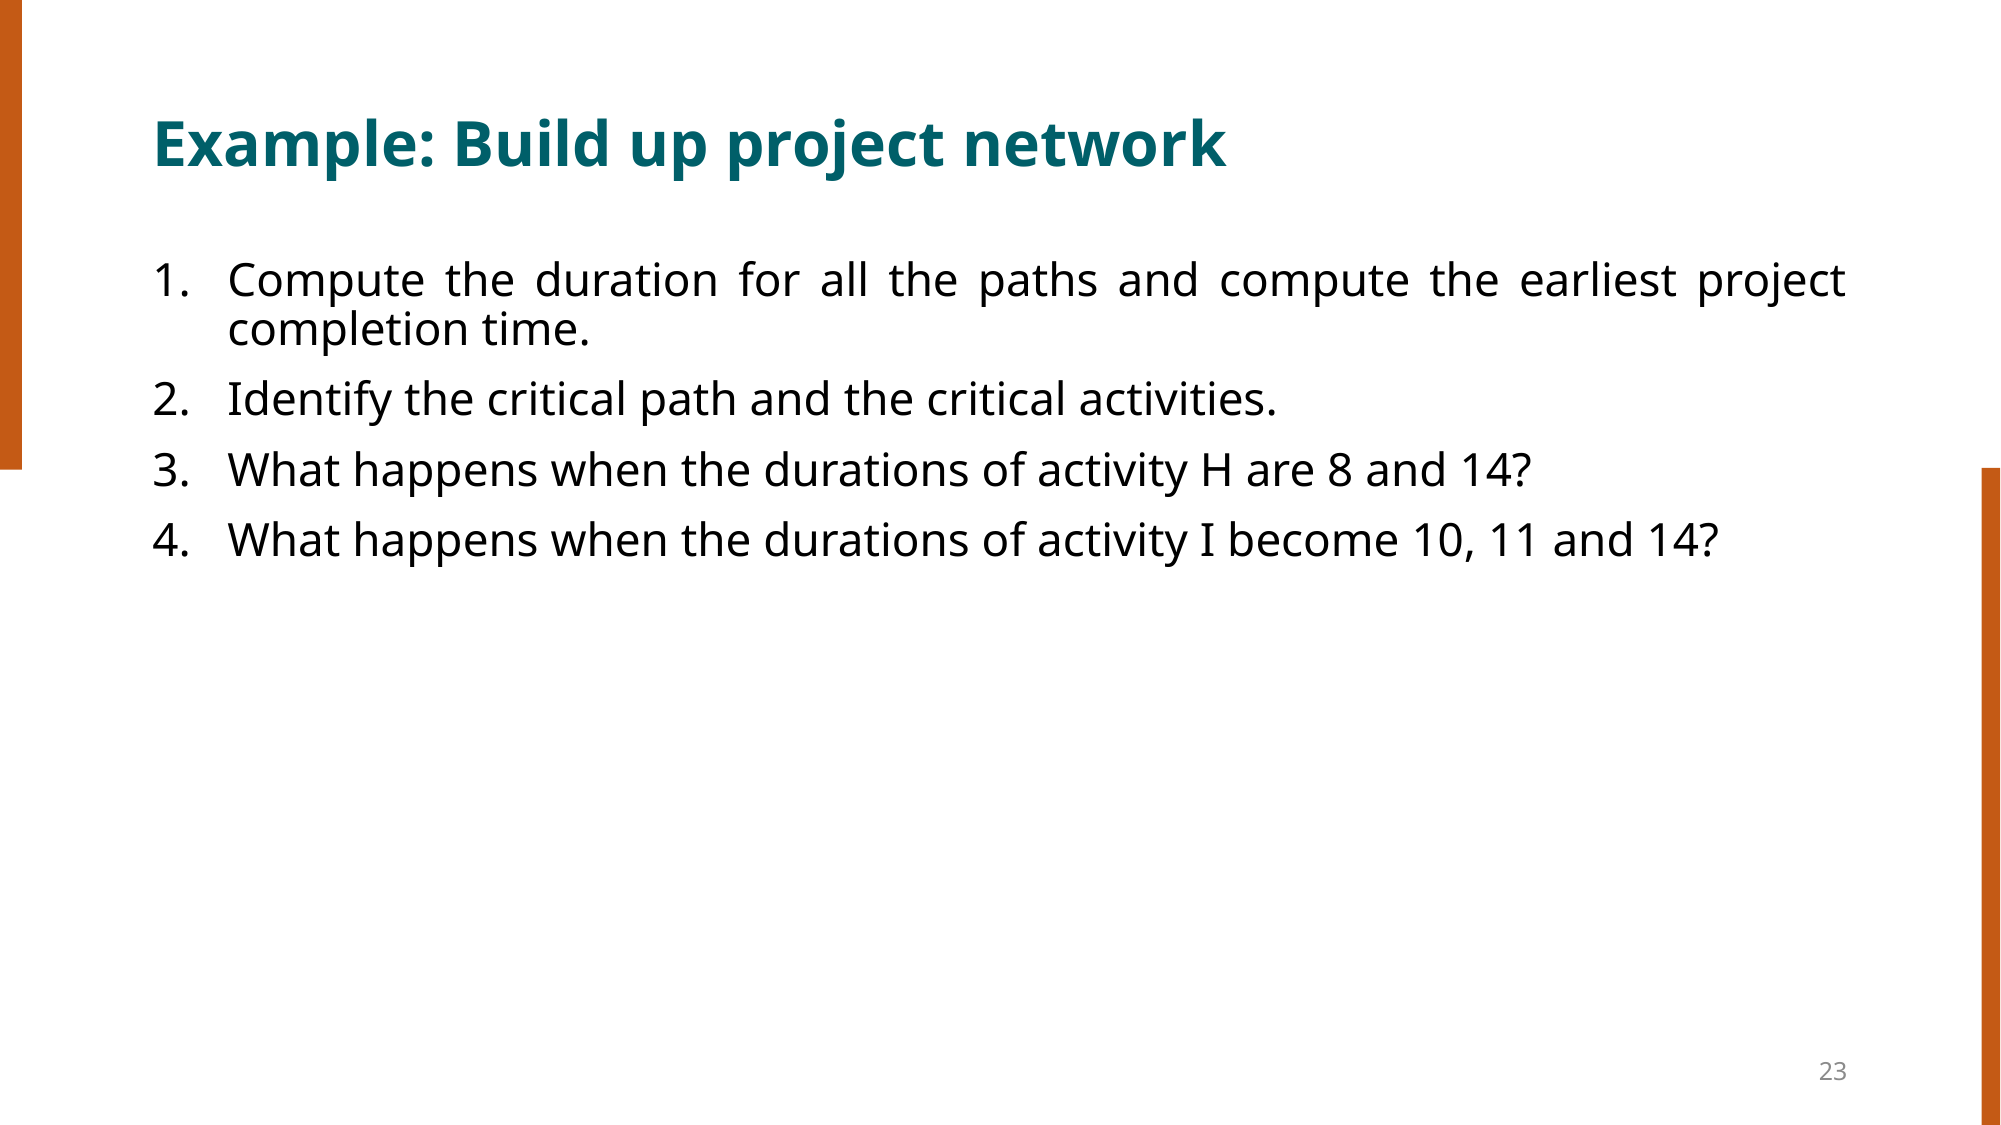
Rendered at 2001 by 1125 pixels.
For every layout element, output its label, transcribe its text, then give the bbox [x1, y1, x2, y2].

title Example: Build up project network [137, 59, 1863, 233]
list Compute the duration for all the paths and compute the earliest project completion time. Identify the critical path and the critical activities. What happens when the durations of activity H are 8 and 14? What happens when the durations of activity I become 10, 11 and 14? [137, 249, 1863, 1043]
slide_number 23 [1412, 1042, 1863, 1103]
